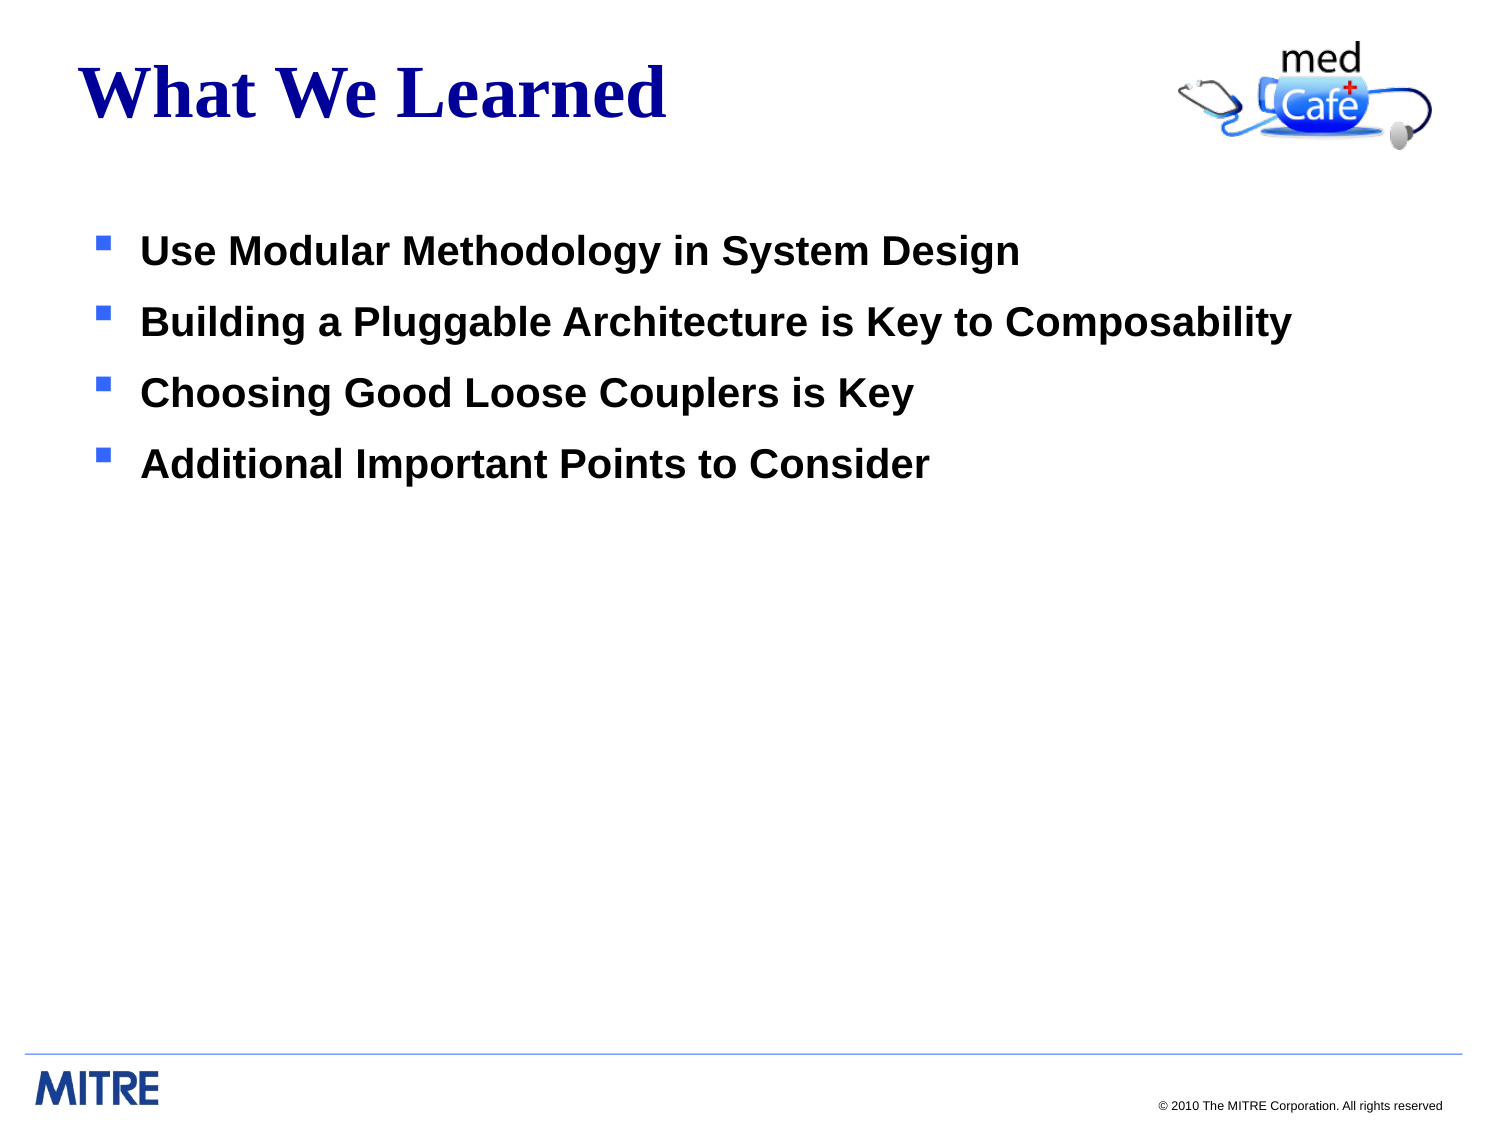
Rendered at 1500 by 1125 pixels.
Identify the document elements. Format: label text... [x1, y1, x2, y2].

list Use Modular Methodology in System Design Building a Pluggable Architecture is Key to Composability Choosing Good Loose Couplers is Key Additional Important Points to Consider [76, 212, 1411, 1002]
title What We Learned [62, 62, 1413, 151]
picture [30, 1068, 163, 1111]
picture [1178, 41, 1432, 150]
